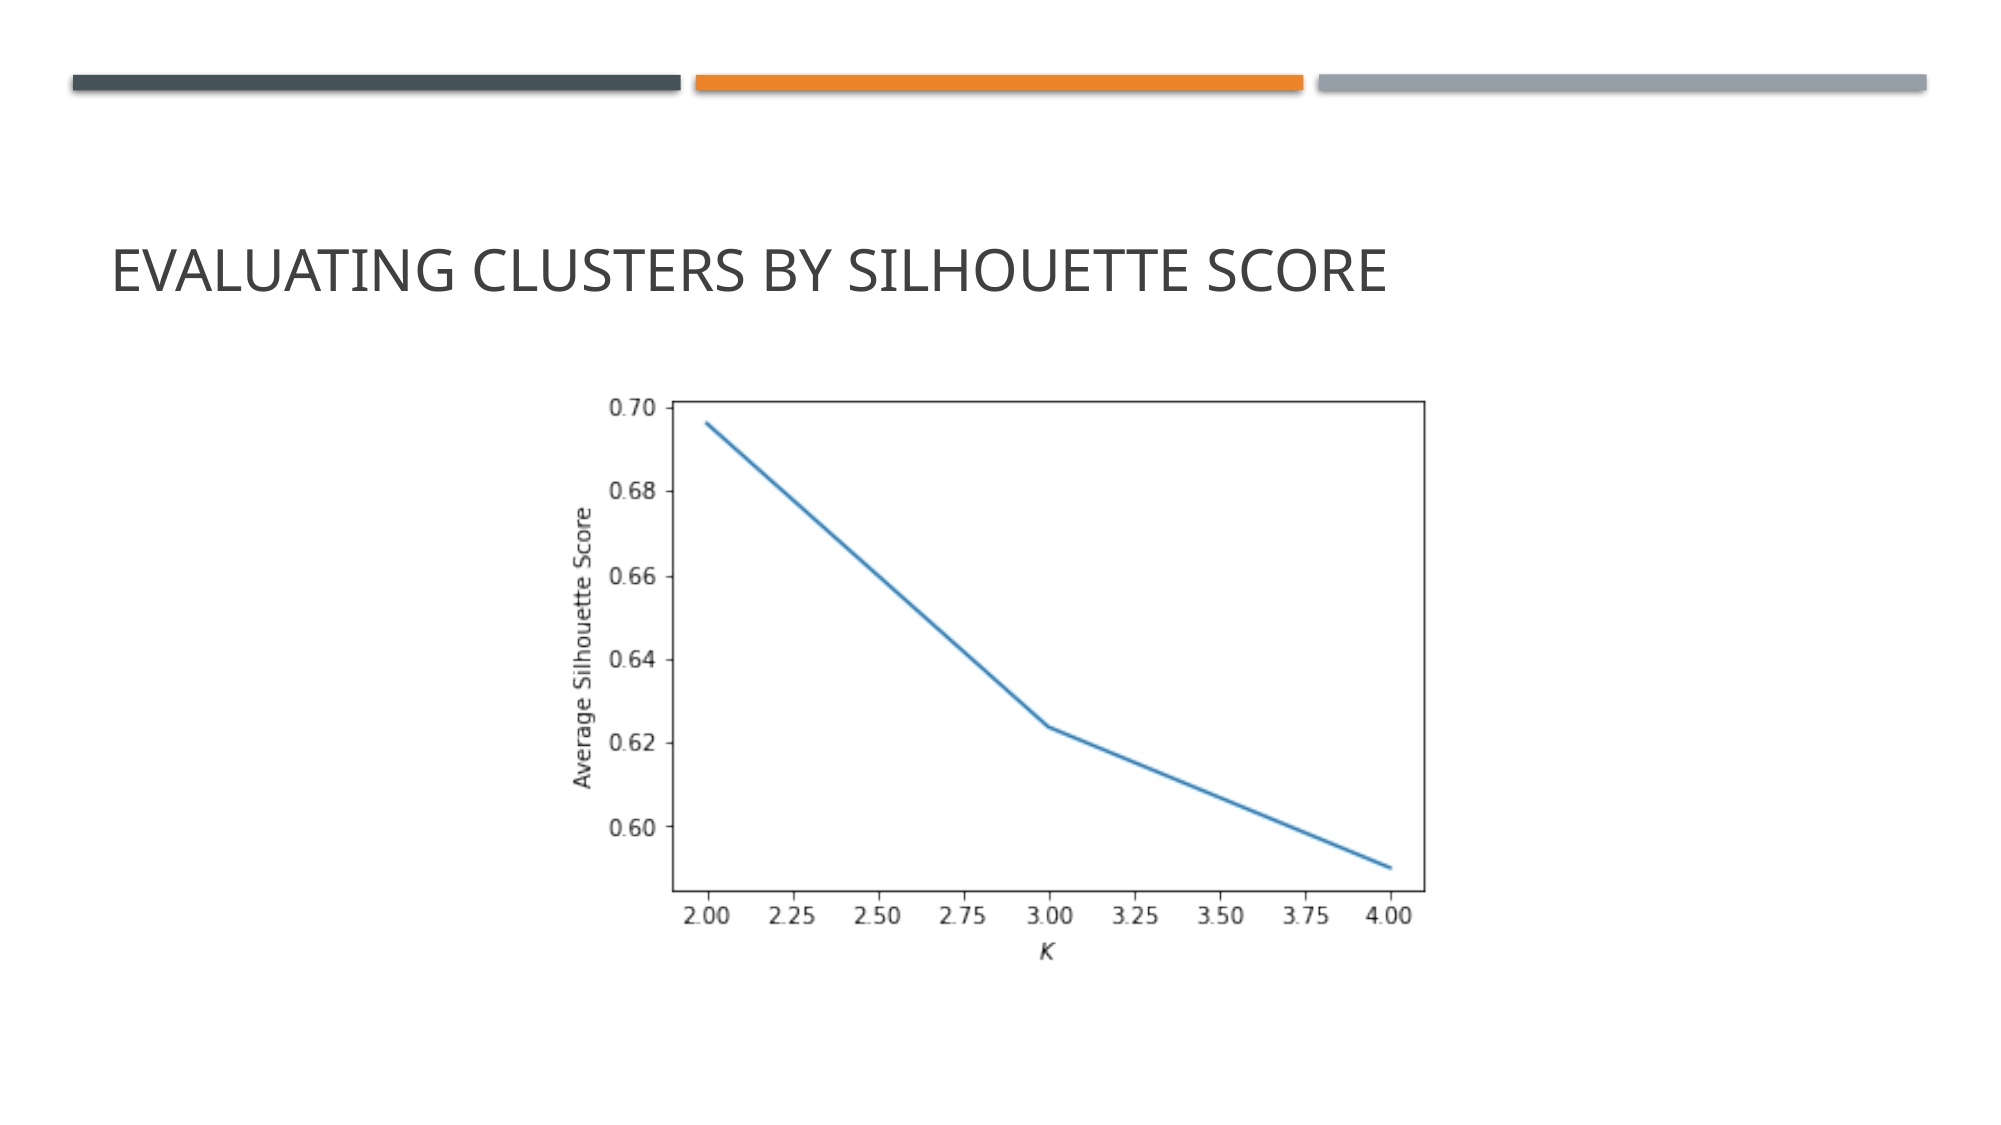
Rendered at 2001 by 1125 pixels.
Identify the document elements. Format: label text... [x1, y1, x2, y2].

picture [560, 383, 1440, 981]
title Evaluating clusters by Silhouette score [95, 115, 1905, 311]
